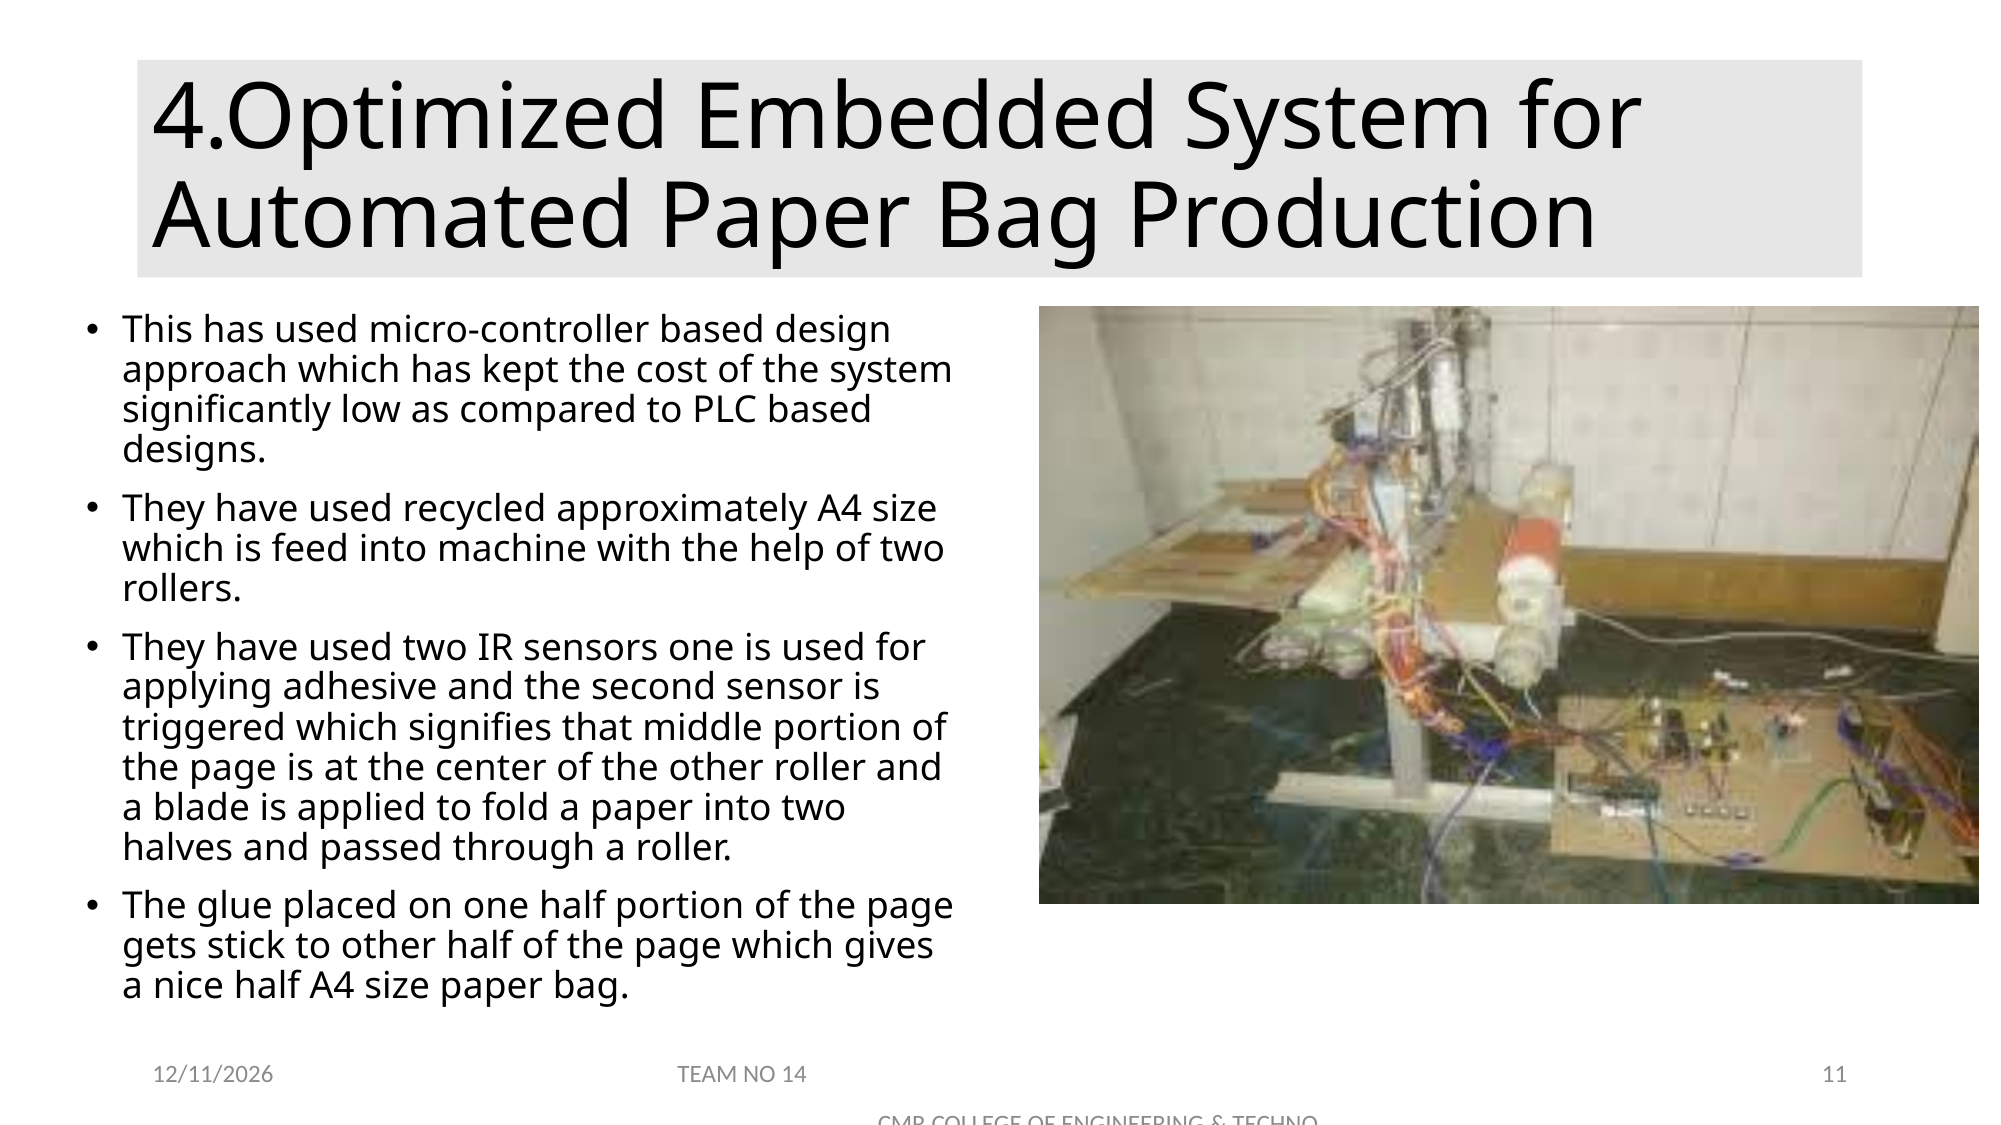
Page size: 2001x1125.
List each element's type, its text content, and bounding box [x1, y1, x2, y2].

footer TEAM NO 14 CMR COLLEGE OF ENGINEERING & TECHNOLOGY [662, 1042, 1338, 1103]
list This has used micro-controller based design approach which has kept the cost of the system significantly low as compared to PLC based designs. They have used recycled approximately A4 size which is feed into machine with the help of two rollers. They have used two IR sensors one is used for applying adhesive and the second sensor is triggered which signifies that middle portion of the page is at the center of the other roller and a blade is applied to fold a paper into two halves and passed through a roller. The glue placed on one half portion of the page gets stick to other half of the page which gives a nice half A4 size paper bag. [70, 303, 973, 1017]
picture [1039, 306, 1979, 904]
slide_number 11 [1412, 1042, 1863, 1103]
title 4.Optimized Embedded System for Automated Paper Bag Production [137, 59, 1863, 278]
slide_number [137, 1042, 588, 1103]
